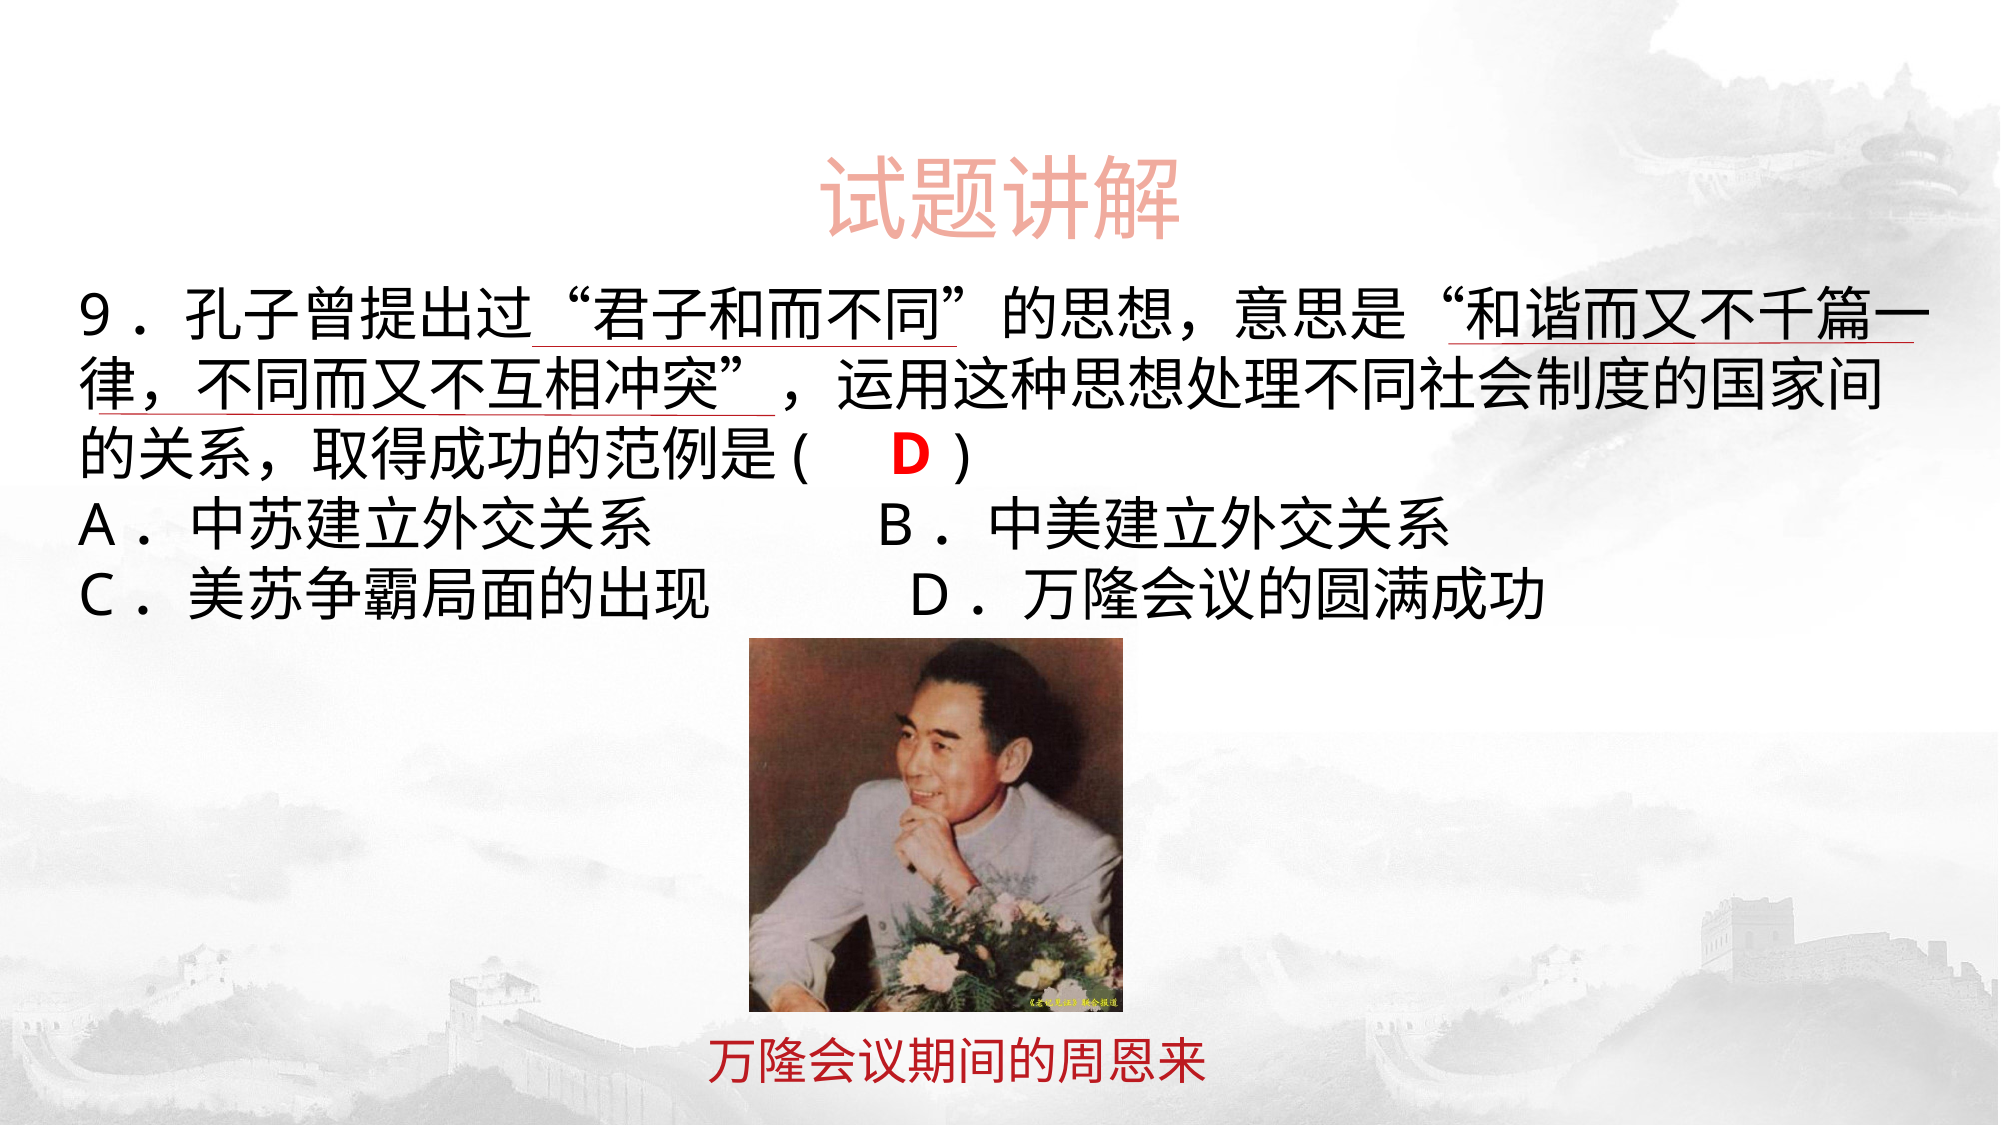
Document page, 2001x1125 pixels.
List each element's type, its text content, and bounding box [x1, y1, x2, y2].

text_box D [874, 408, 947, 494]
text_box 试题讲解 [801, 133, 1199, 259]
text_box 9．孔子曾提出过“君子和而不同”的思想，意思是“和谐而又不千篇一律，不同而又不互相冲突”，运用这种思想处理不同社会制度的国家间的关系，取得成功的范例是( ) A．中苏建立外交关系 B．中美建立外交关系 C．美苏争霸局面的出现 D．万隆会议的圆满成功 [64, 270, 1949, 635]
text_box 万隆会议期间的周恩来 [692, 1021, 1223, 1097]
picture [0, 0, 2001, 1125]
